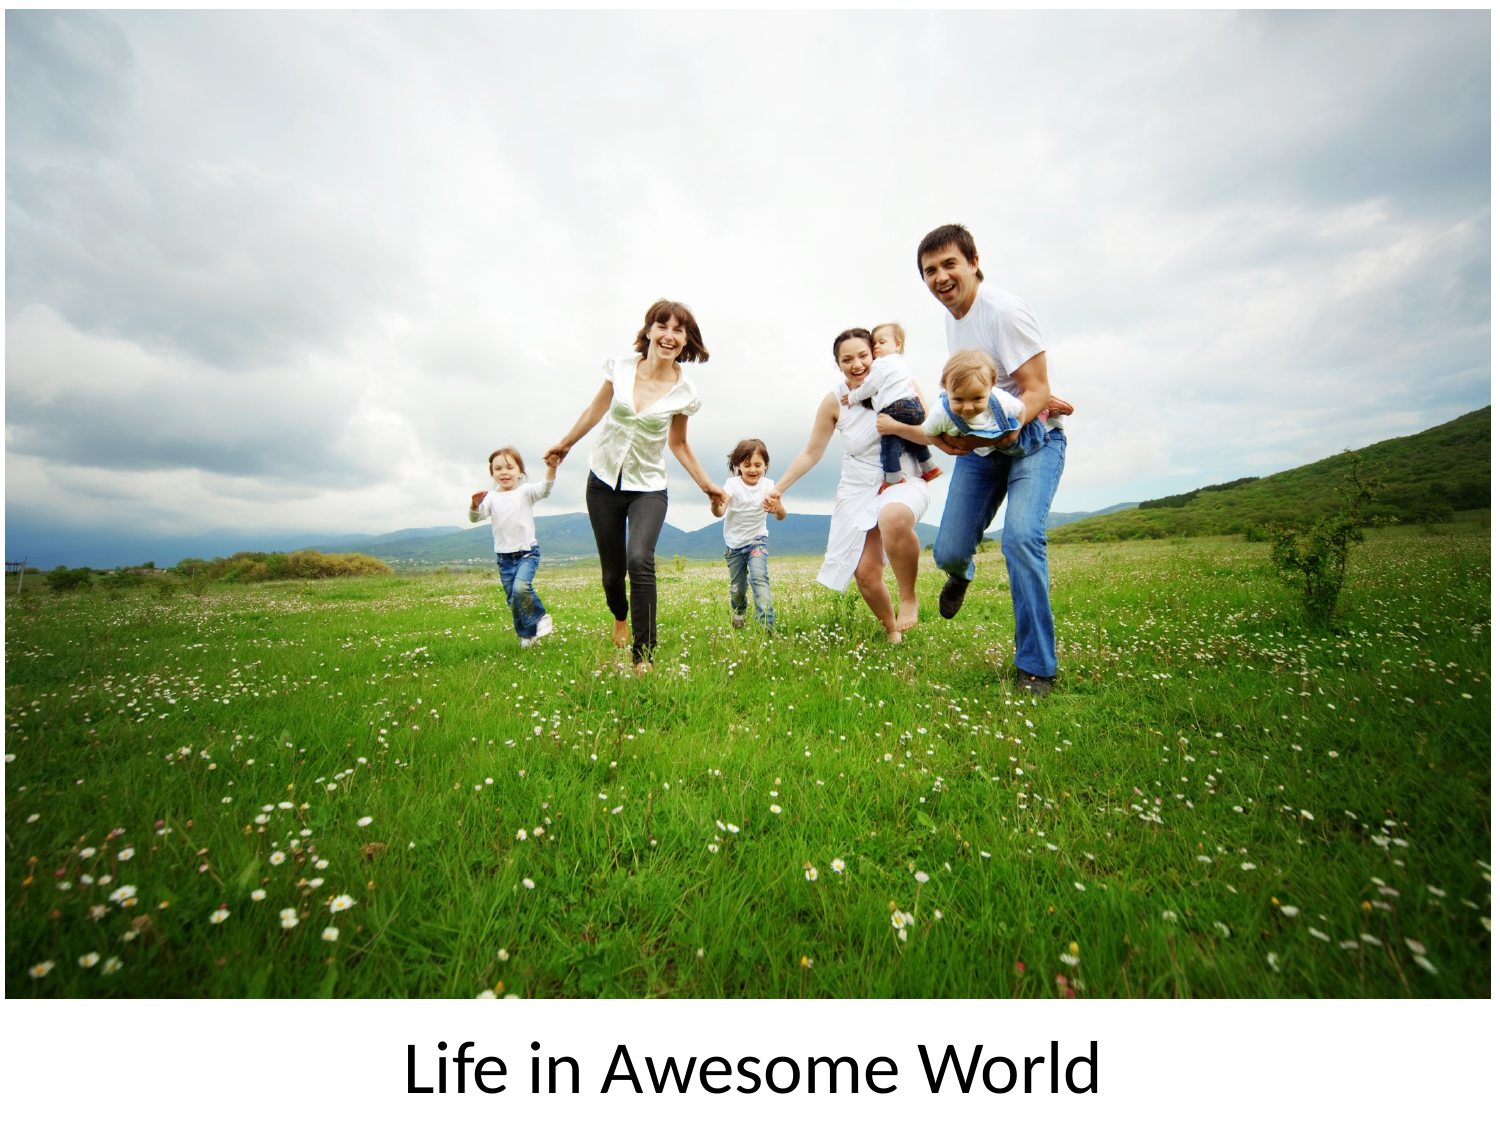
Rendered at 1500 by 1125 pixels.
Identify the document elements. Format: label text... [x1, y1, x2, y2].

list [4, 8, 1492, 1001]
text_box Life in Awesome World [4, 1010, 1500, 1116]
